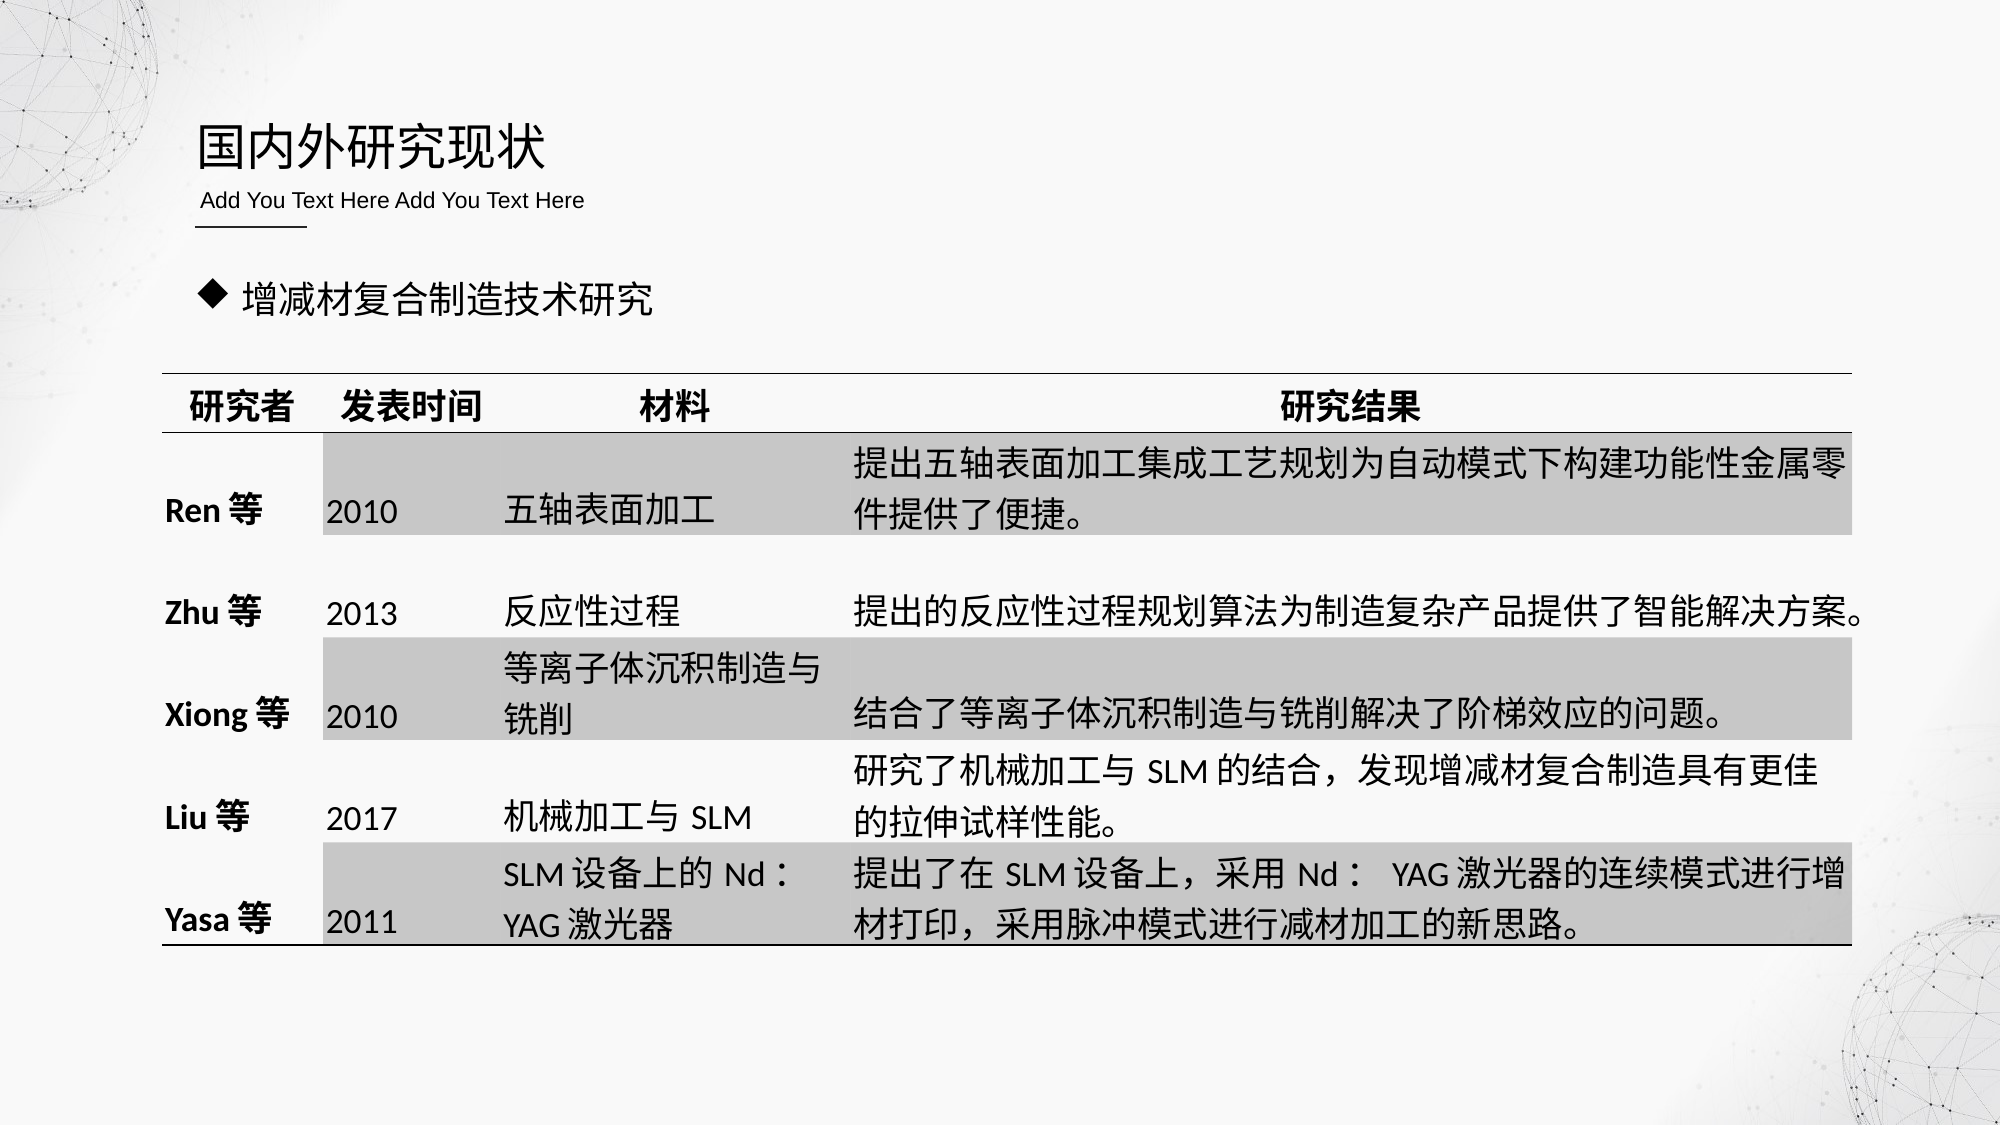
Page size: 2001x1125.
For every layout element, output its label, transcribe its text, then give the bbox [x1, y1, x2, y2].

table_cell 等离子体沉积制造与铣削 [501, 637, 850, 740]
table_cell Ren等 [162, 433, 323, 535]
table_header 发表时间 [323, 374, 501, 432]
table_cell 五轴表面加工 [501, 433, 850, 535]
table_header 研究结果 [850, 374, 1852, 432]
table_cell 2013 [323, 535, 501, 637]
table_header 研究者 [162, 374, 323, 432]
table_cell Yasa等 [162, 842, 323, 944]
table_header 材料 [501, 374, 850, 432]
table_cell 提出了在SLM设备上，采用Nd：YAG激光器的连续模式进行增材打印，采用脉冲模式进行减材加工的新思路。 [850, 842, 1852, 944]
table_cell Xiong等 [162, 637, 323, 740]
table_cell Liu等 [162, 740, 323, 842]
table_cell 2010 [323, 637, 501, 740]
text_box 增减材复合制造技术研究 [179, 268, 847, 329]
table_cell 研究了机械加工与SLM的结合，发现增减材复合制造具有更佳的拉伸试样性能。 [850, 740, 1852, 842]
table_cell 提出五轴表面加工集成工艺规划为自动模式下构建功能性金属零件提供了便捷。 [850, 433, 1852, 535]
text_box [185, 110, 875, 228]
table_cell 2011 [323, 842, 501, 944]
table_cell 提出的反应性过程规划算法为制造复杂产品提供了智能解决方案。 [850, 535, 1852, 637]
table_cell SLM设备上的Nd：YAG激光器 [501, 842, 850, 944]
table_cell 2017 [323, 740, 501, 842]
picture [0, 0, 2000, 1125]
table_cell 机械加工与SLM [501, 740, 850, 842]
table_cell 结合了等离子体沉积制造与铣削解决了阶梯效应的问题。 [850, 637, 1852, 740]
table_cell 2010 [323, 433, 501, 535]
table_cell 反应性过程 [501, 535, 850, 637]
table_cell Zhu等 [162, 535, 323, 637]
